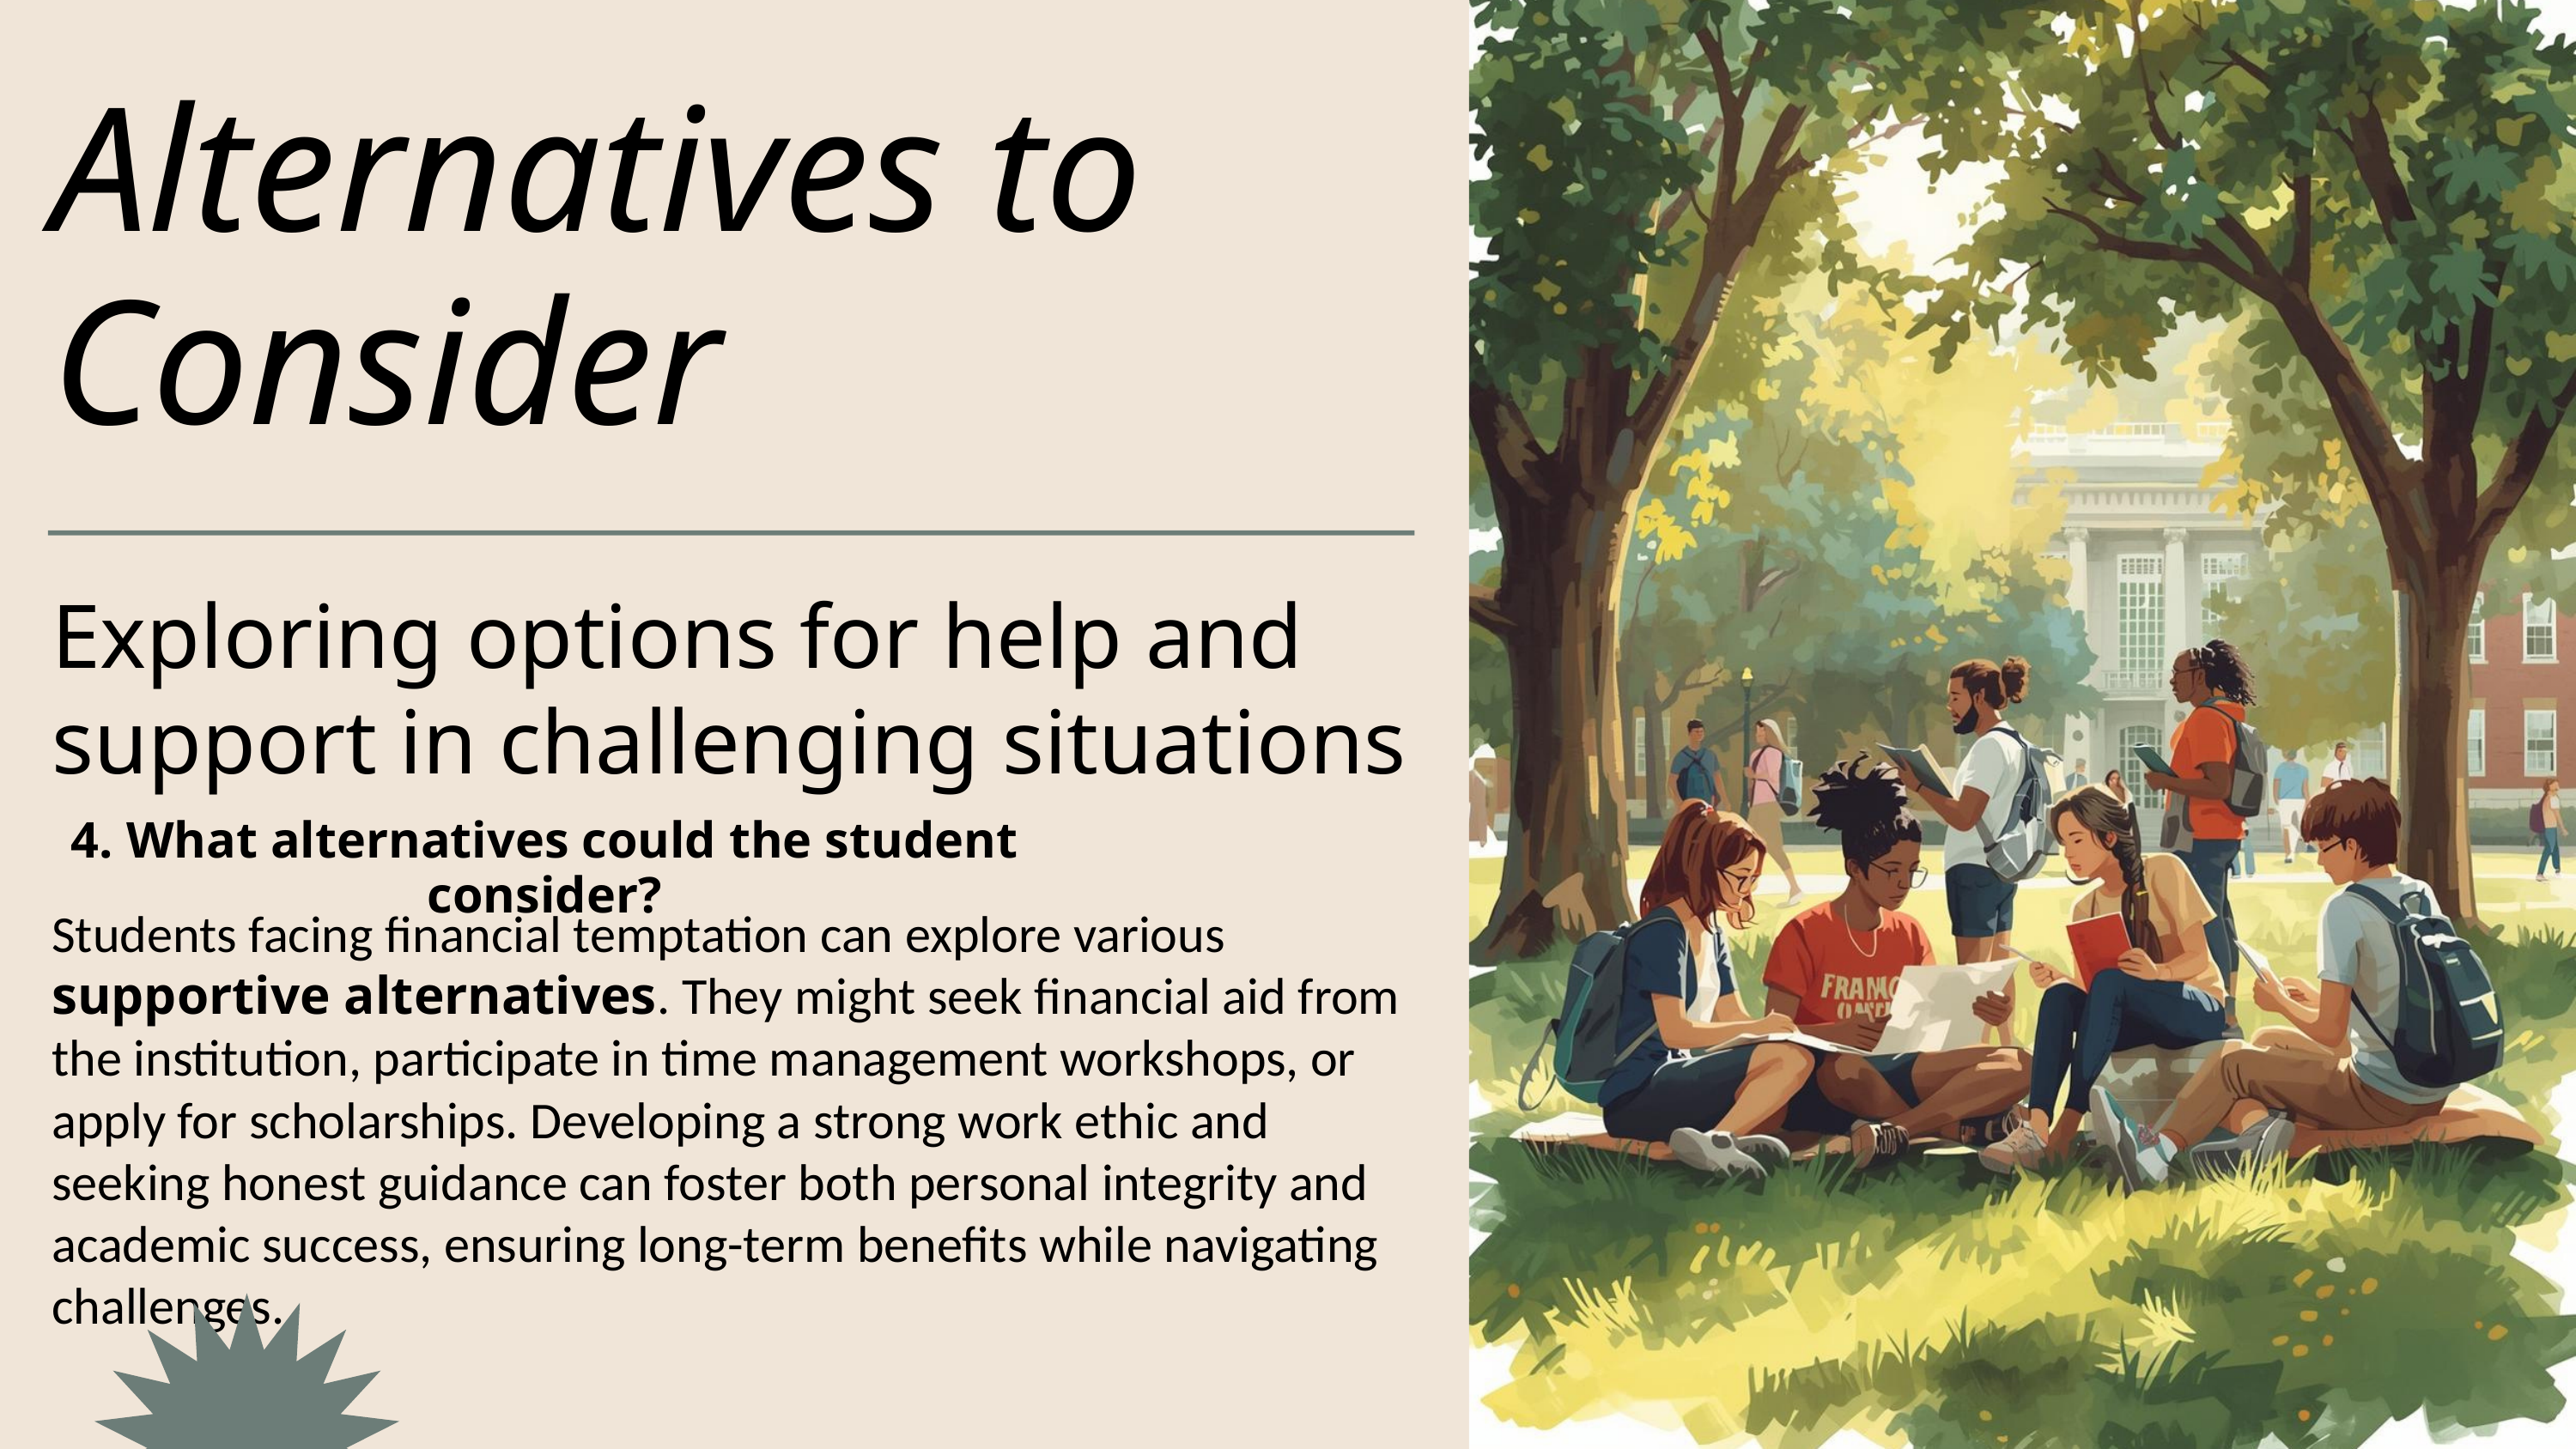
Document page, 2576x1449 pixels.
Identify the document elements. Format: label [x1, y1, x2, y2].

text_box [94, 1293, 400, 1449]
text_box [1468, 0, 2576, 1449]
text_box [47, 66, 1419, 1277]
